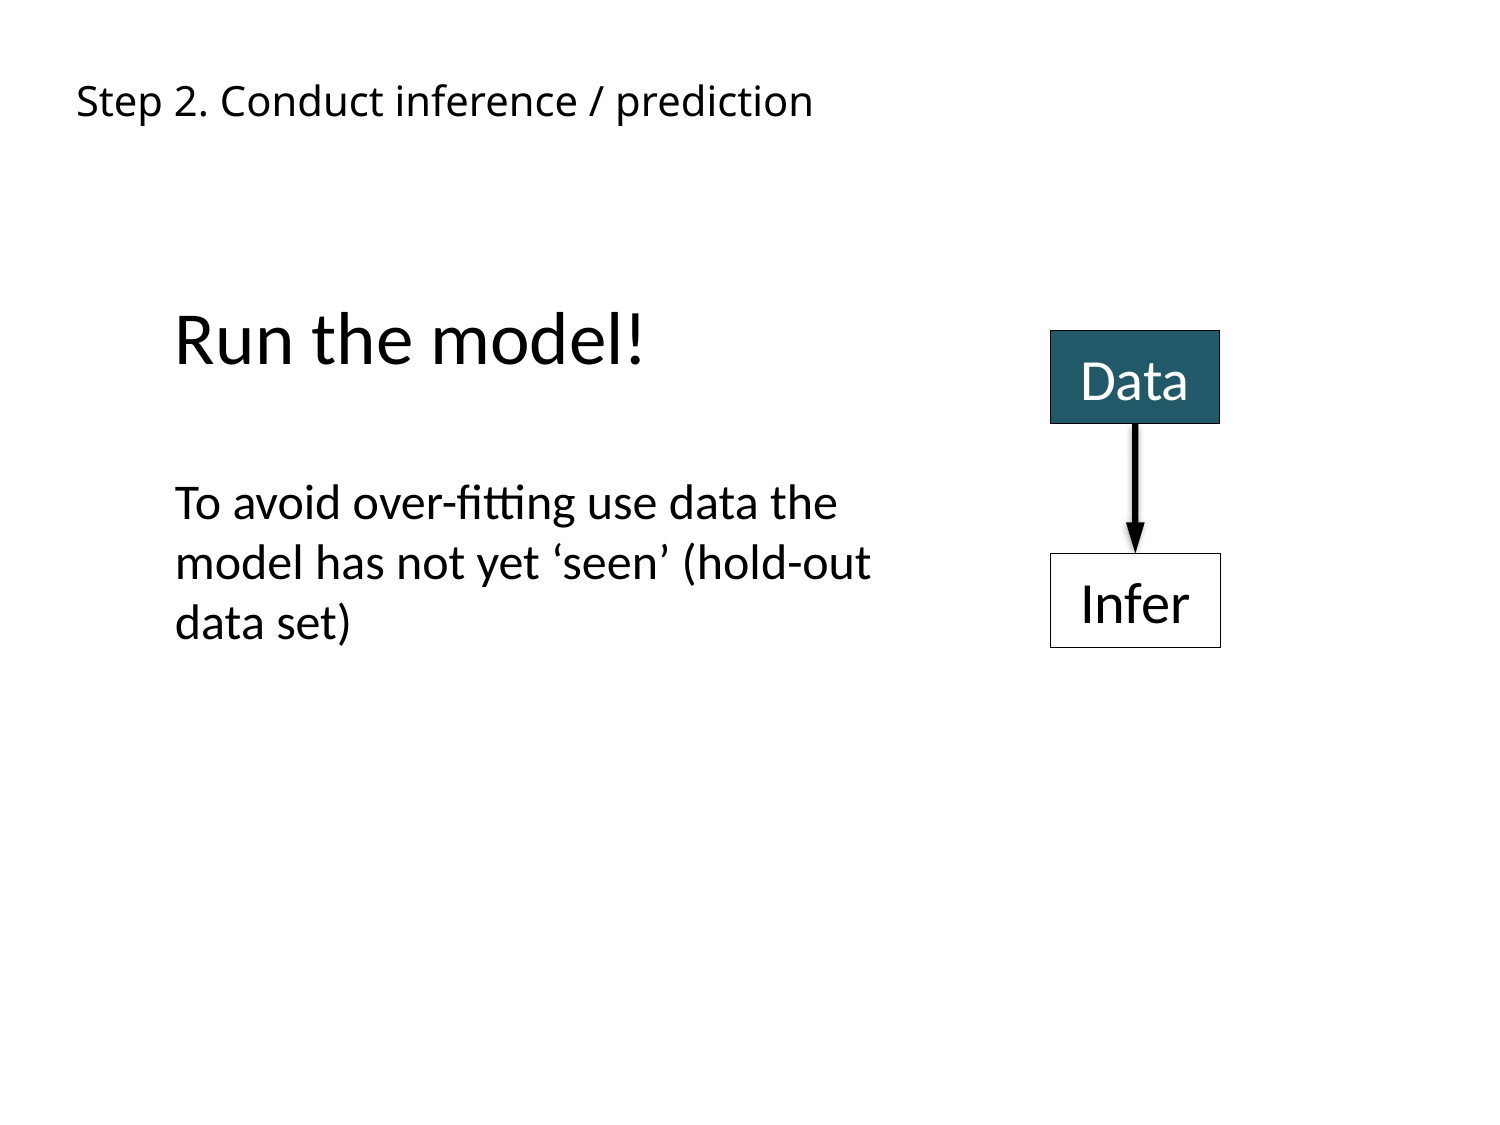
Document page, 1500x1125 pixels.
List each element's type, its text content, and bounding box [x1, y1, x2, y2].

text_box Run the model! To avoid over-fitting use data the model has not yet ‘seen’ (hold-out data set) [160, 281, 960, 657]
text_box Step 2. Conduct inference / prediction [61, 67, 830, 133]
text_box Data [1050, 330, 1220, 424]
text_box Infer [1050, 553, 1221, 648]
